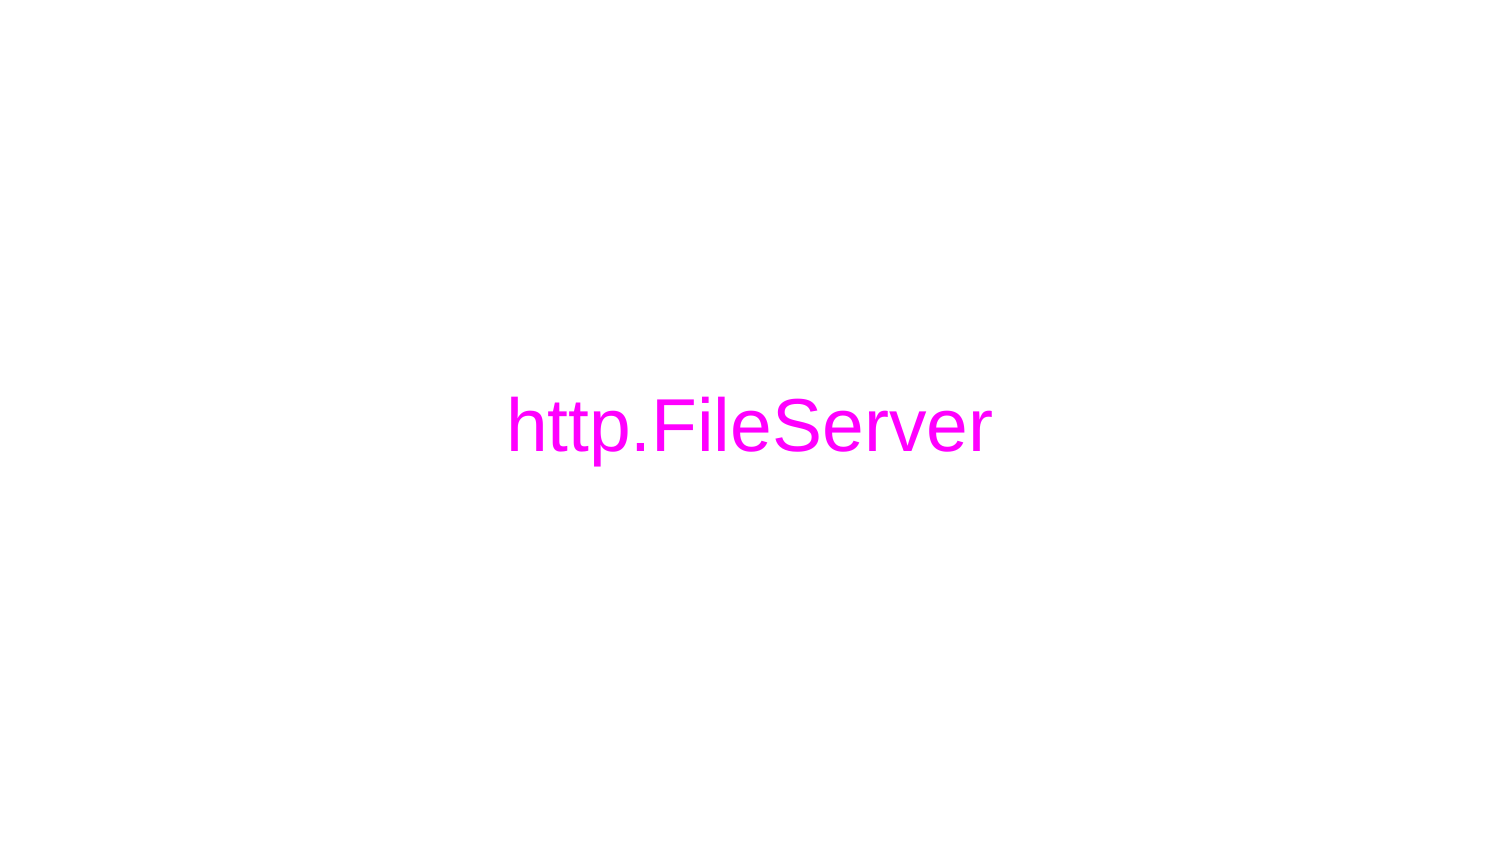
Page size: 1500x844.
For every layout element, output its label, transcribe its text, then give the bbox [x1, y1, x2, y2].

title http.FileServer [51, 352, 1449, 491]
